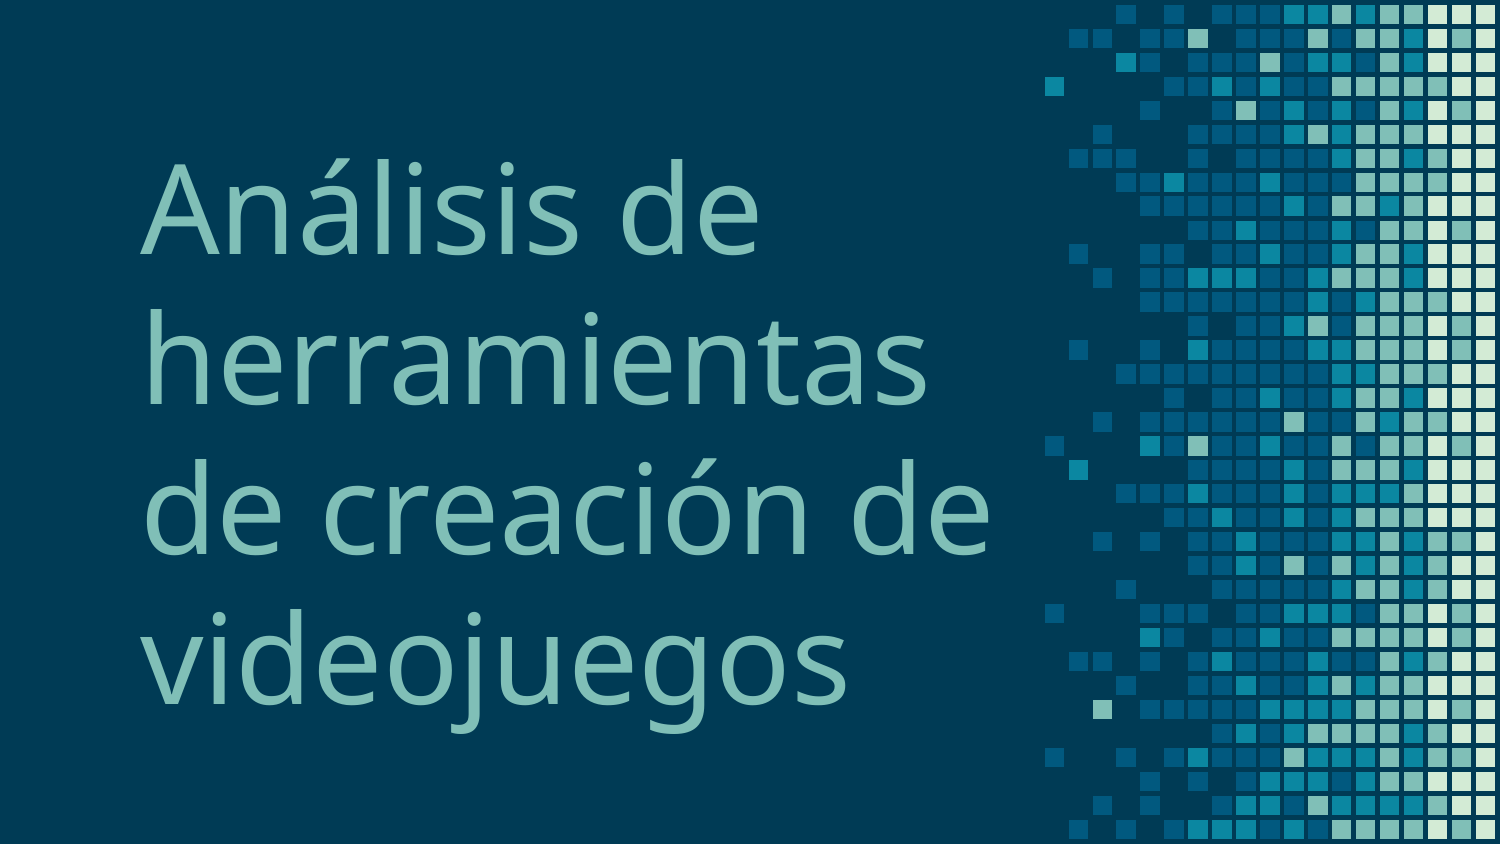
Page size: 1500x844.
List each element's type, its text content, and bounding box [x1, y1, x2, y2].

picture [390, 486, 428, 553]
picture [640, 488, 650, 553]
picture [575, 636, 632, 705]
picture [298, 336, 336, 403]
picture [141, 638, 202, 703]
picture [748, 486, 804, 553]
picture [639, 463, 651, 475]
picture [436, 486, 493, 555]
picture [147, 460, 206, 555]
picture [692, 459, 715, 478]
picture [151, 310, 207, 403]
picture [394, 336, 447, 405]
picture [390, 636, 451, 705]
picture [501, 638, 557, 705]
picture [798, 636, 845, 705]
picture [722, 636, 783, 705]
picture [223, 486, 280, 555]
picture [668, 486, 729, 555]
picture [326, 486, 374, 555]
picture [614, 336, 671, 405]
picture [586, 338, 596, 403]
picture [759, 322, 798, 405]
picture [645, 636, 704, 733]
picture [224, 336, 281, 405]
picture [505, 486, 558, 555]
picture [350, 336, 388, 403]
picture [468, 613, 480, 625]
picture [319, 636, 376, 705]
picture [585, 313, 597, 325]
picture [689, 336, 745, 403]
picture [807, 336, 860, 405]
picture [576, 486, 624, 555]
title Análisis de herramientas de creación de videojuegos [125, 114, 1011, 305]
picture [452, 638, 479, 733]
picture [214, 638, 224, 703]
picture [878, 336, 925, 405]
picture [854, 460, 913, 555]
picture [213, 613, 225, 625]
picture [931, 486, 988, 555]
picture [469, 336, 564, 403]
picture [242, 610, 301, 705]
